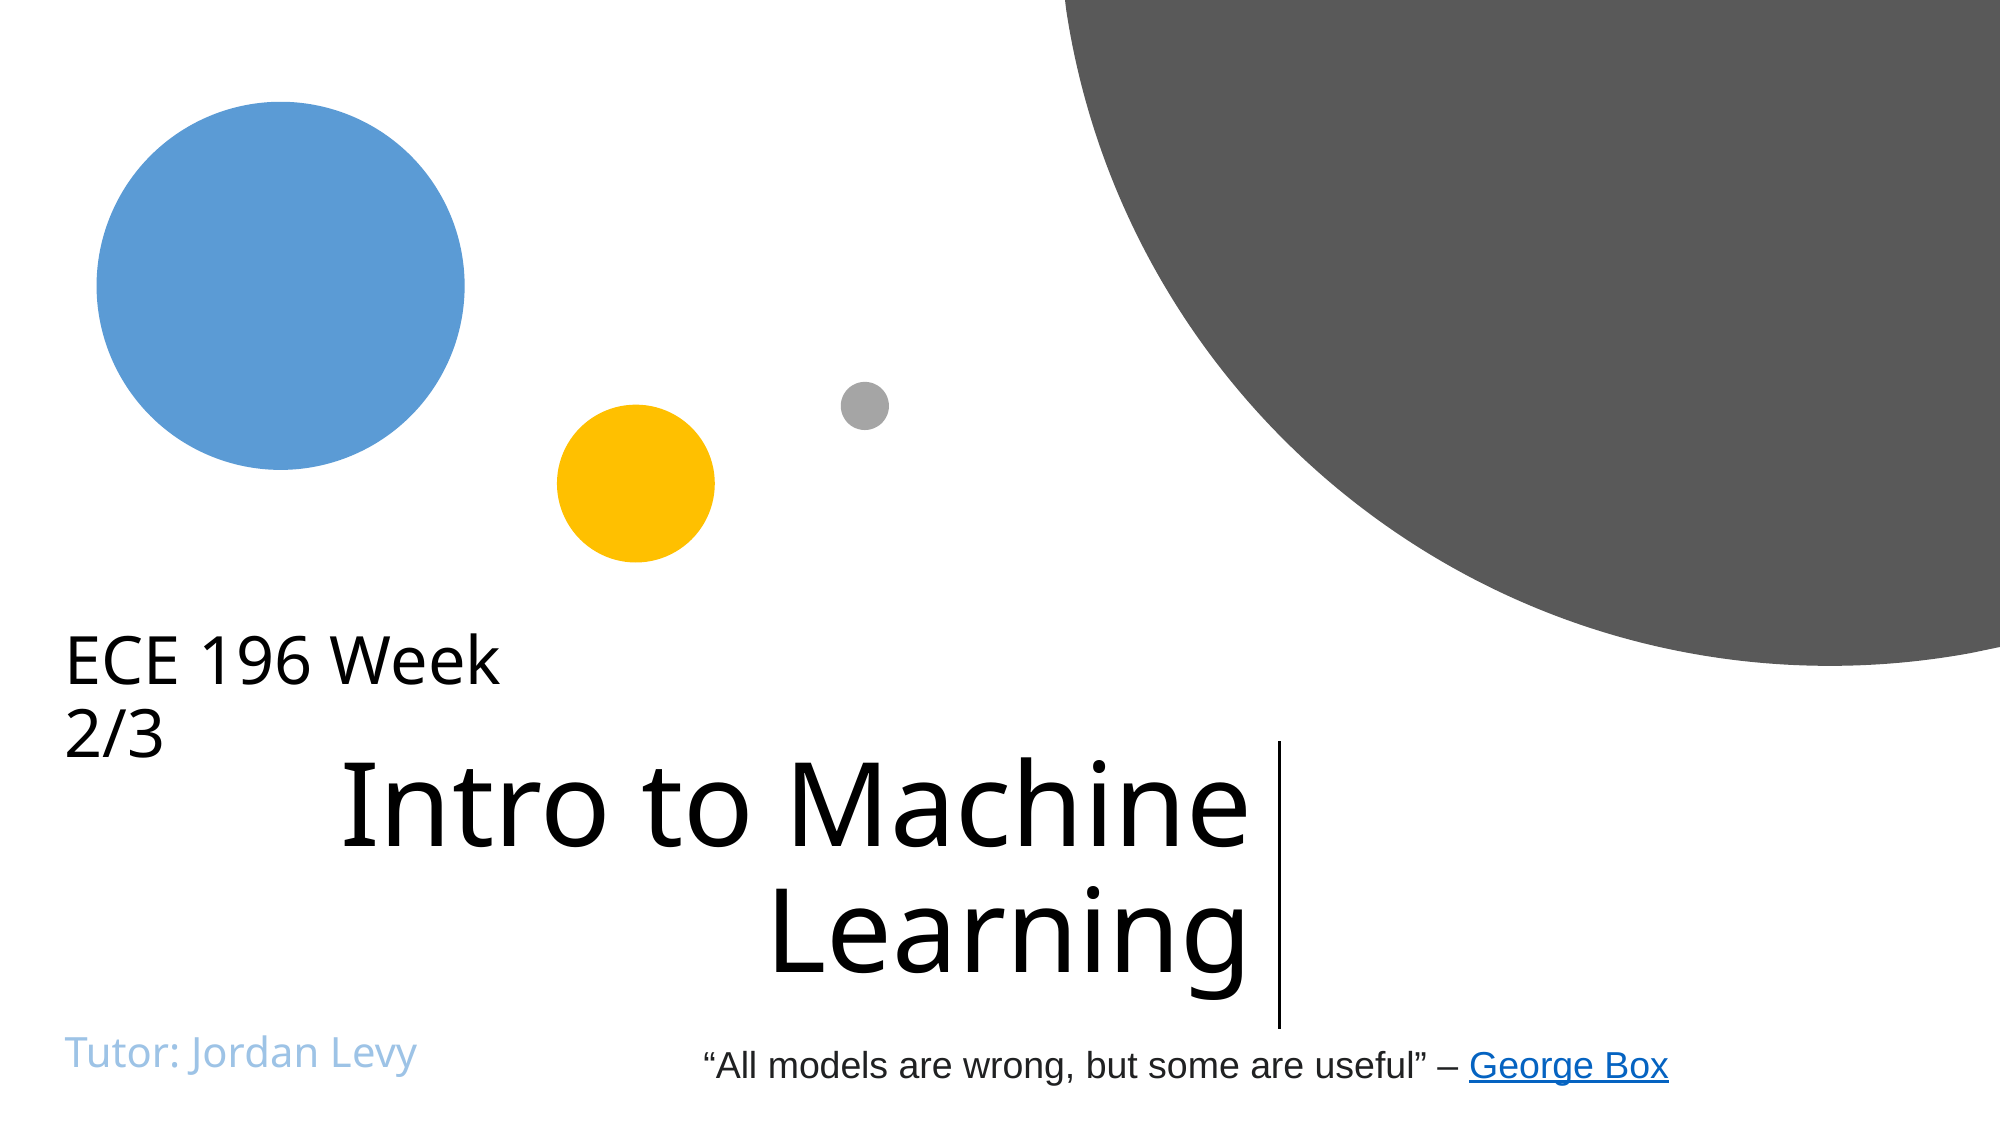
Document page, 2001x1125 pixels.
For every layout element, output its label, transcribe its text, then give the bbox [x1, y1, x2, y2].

text_box [0, 0, 2000, 1125]
title Intro to Machine Learning [156, 728, 1273, 1014]
text_box [1063, 0, 2000, 667]
text_box [839, 380, 890, 432]
text_box [95, 100, 466, 471]
text_box [555, 403, 716, 564]
text_box “All models are wrong, but some are useful” – George Box [688, 1033, 1684, 1094]
text_box ECE 196 Week 2/3 [34, 590, 539, 721]
text_box Tutor: Jordan Levy [34, 973, 762, 1125]
